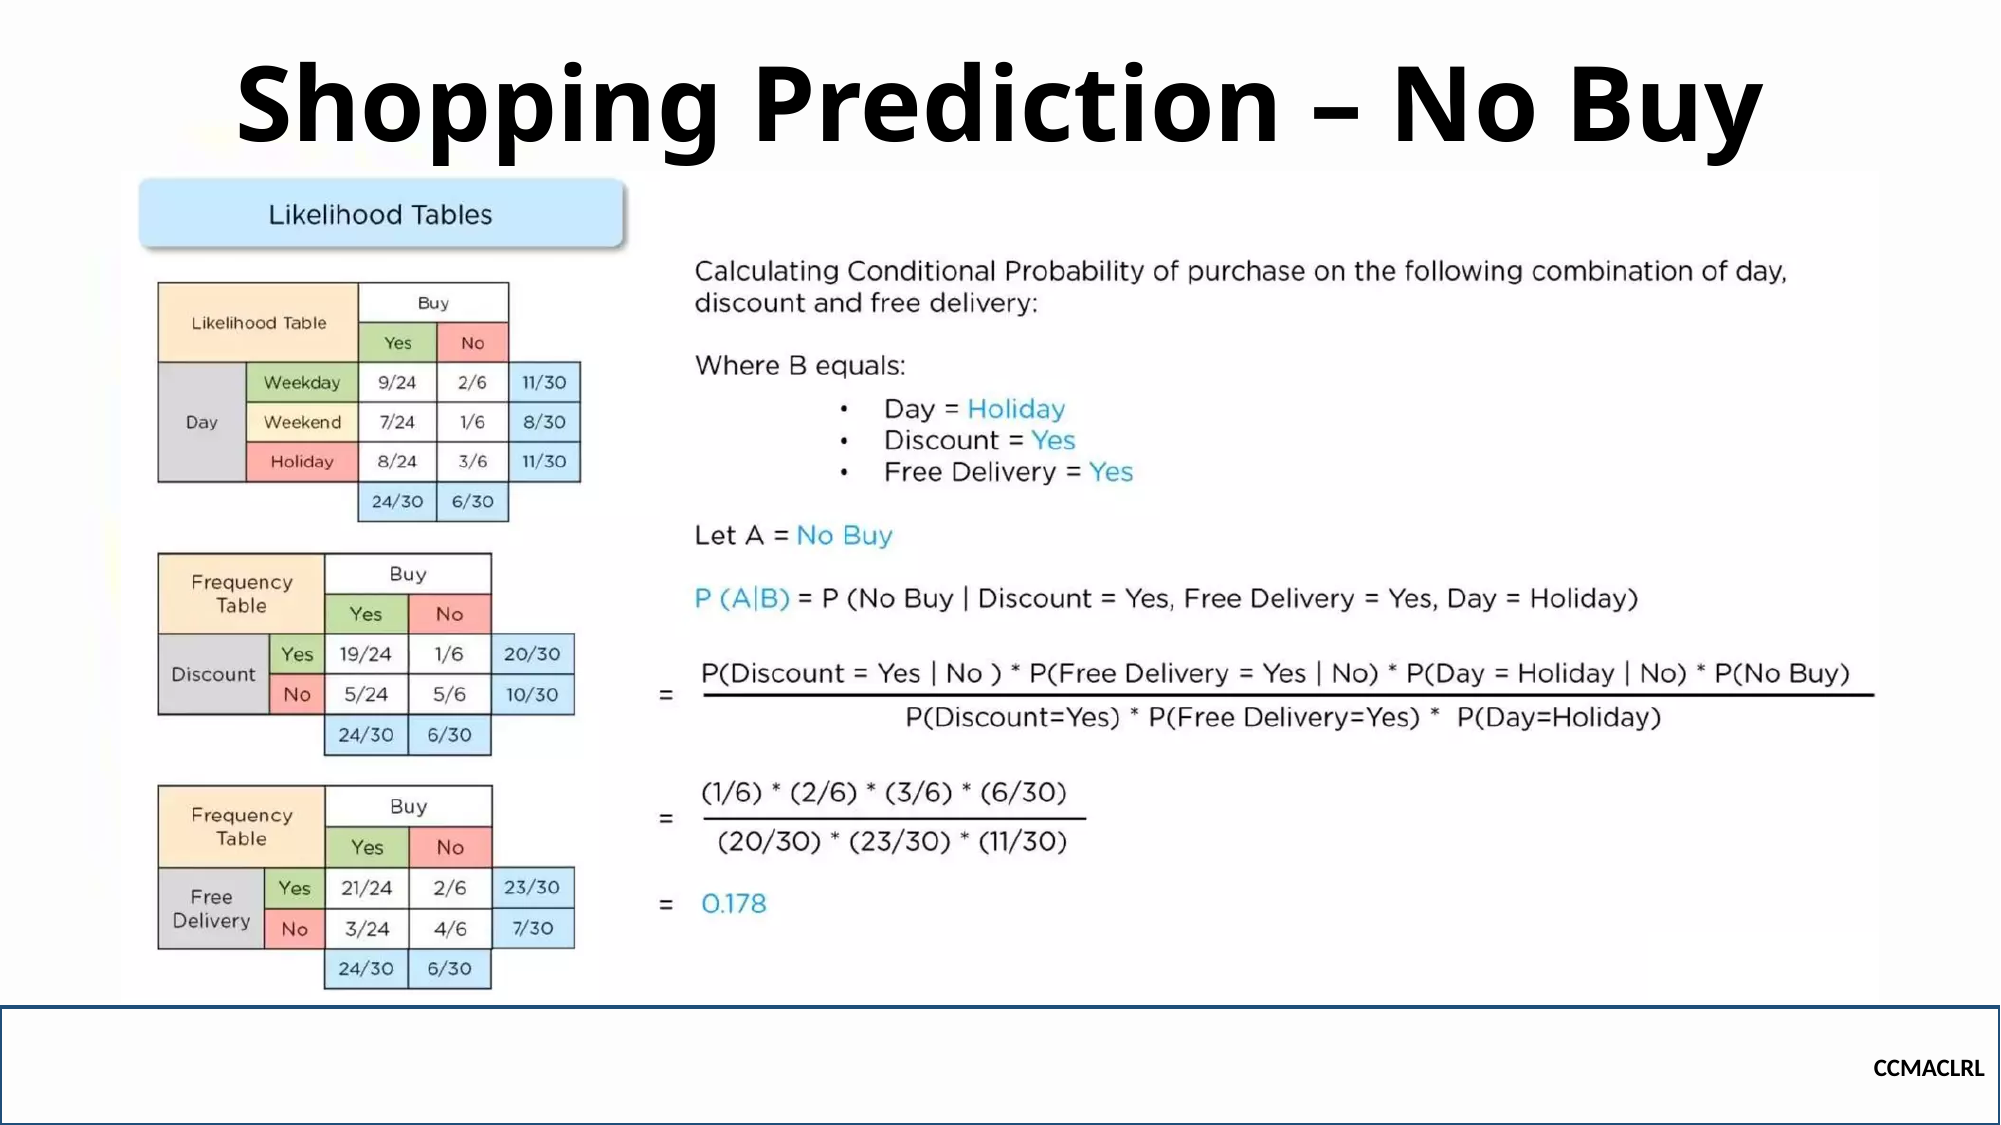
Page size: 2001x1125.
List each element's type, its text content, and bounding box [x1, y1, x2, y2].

footer CCMACLRL [0, 1007, 2000, 1125]
picture [0, 0, 2000, 1007]
title Shopping Prediction – No Buy [75, 53, 1925, 172]
